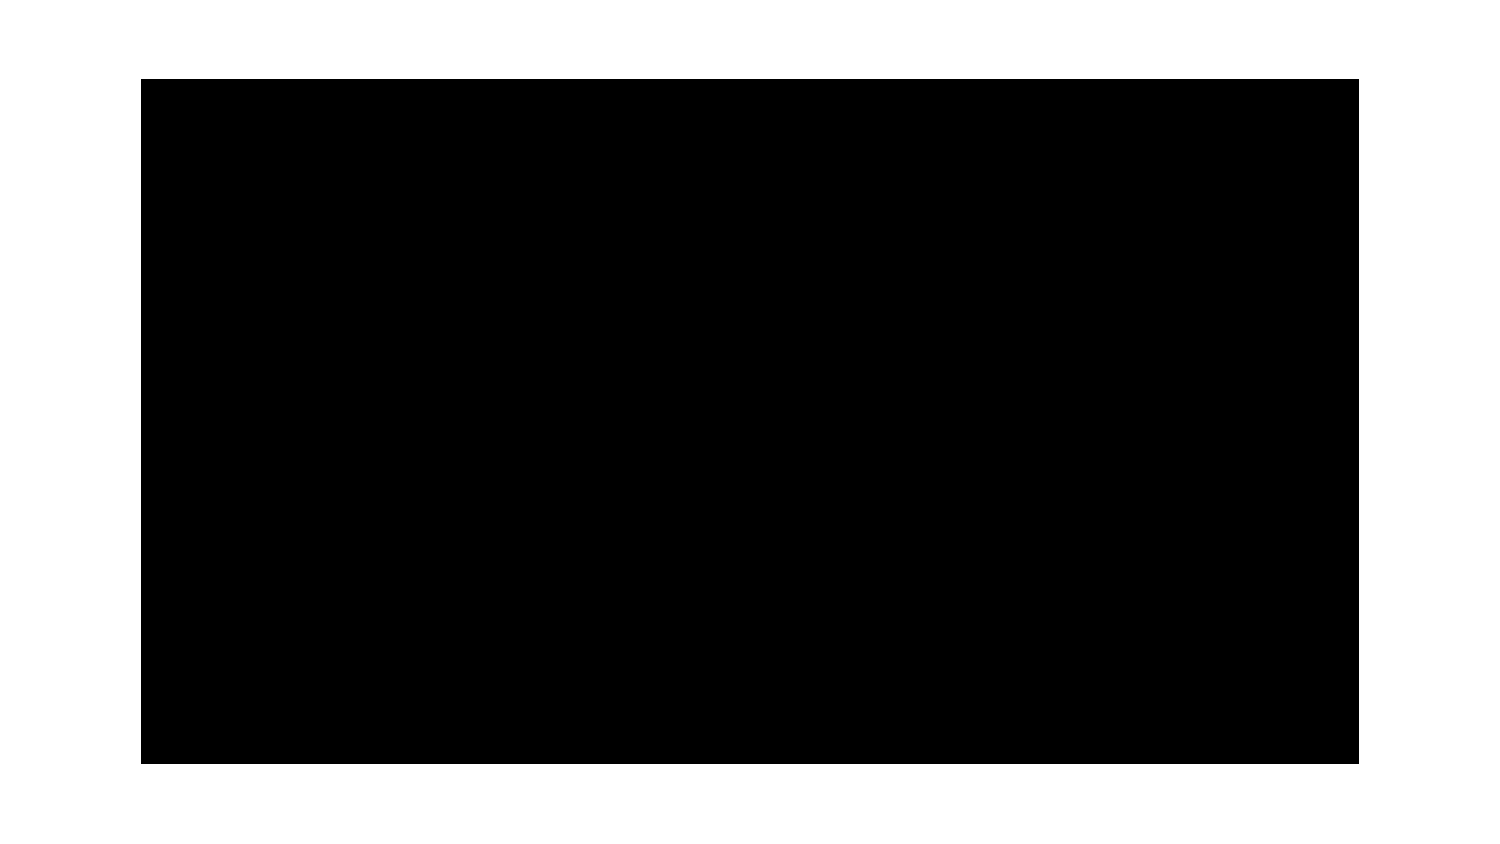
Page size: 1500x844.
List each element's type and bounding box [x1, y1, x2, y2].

text_box [140, 79, 1360, 765]
